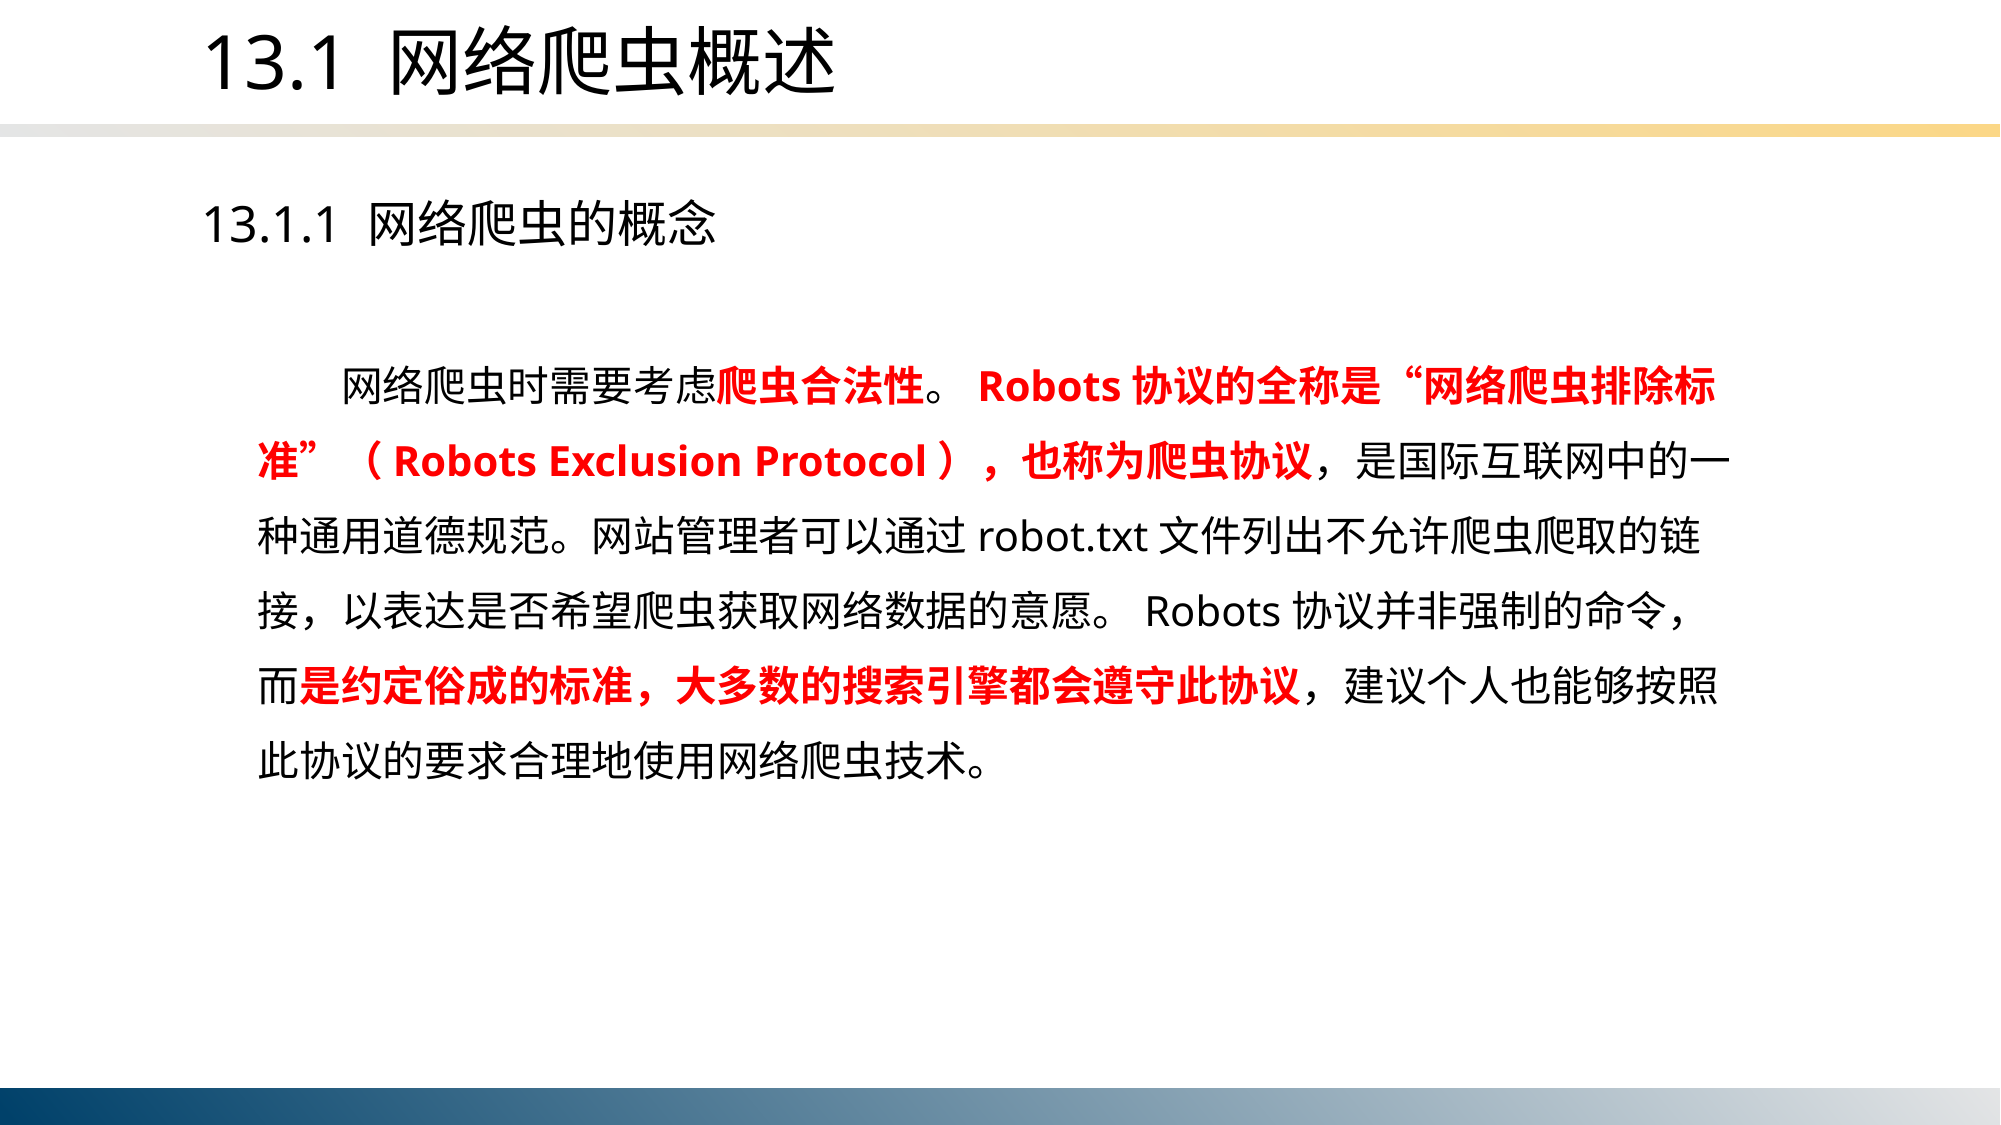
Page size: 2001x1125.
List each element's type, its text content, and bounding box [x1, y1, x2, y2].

text_box 13.1.1 网络爬虫的概念 [186, 184, 962, 260]
text_box 网络爬虫时需要考虑爬虫合法性。Robots协议的全称是“网络爬虫排除标准”（Robots Exclusion Protocol），也称为爬虫协议，是国际互联网中的一种通用道德规范。网站管理者可以通过robot.txt文件列出不允许爬虫爬取的链接，以表达是否希望爬虫获取网络数据的意愿。Robots协议并非强制的命令，而是约定俗成的标准，大多数的搜索引擎都会遵守此协议，建议个人也能够按照此协议的要求合理地使用网络爬虫技术。 [242, 327, 1757, 793]
text_box 13.1 网络爬虫概述 [186, 7, 1106, 113]
